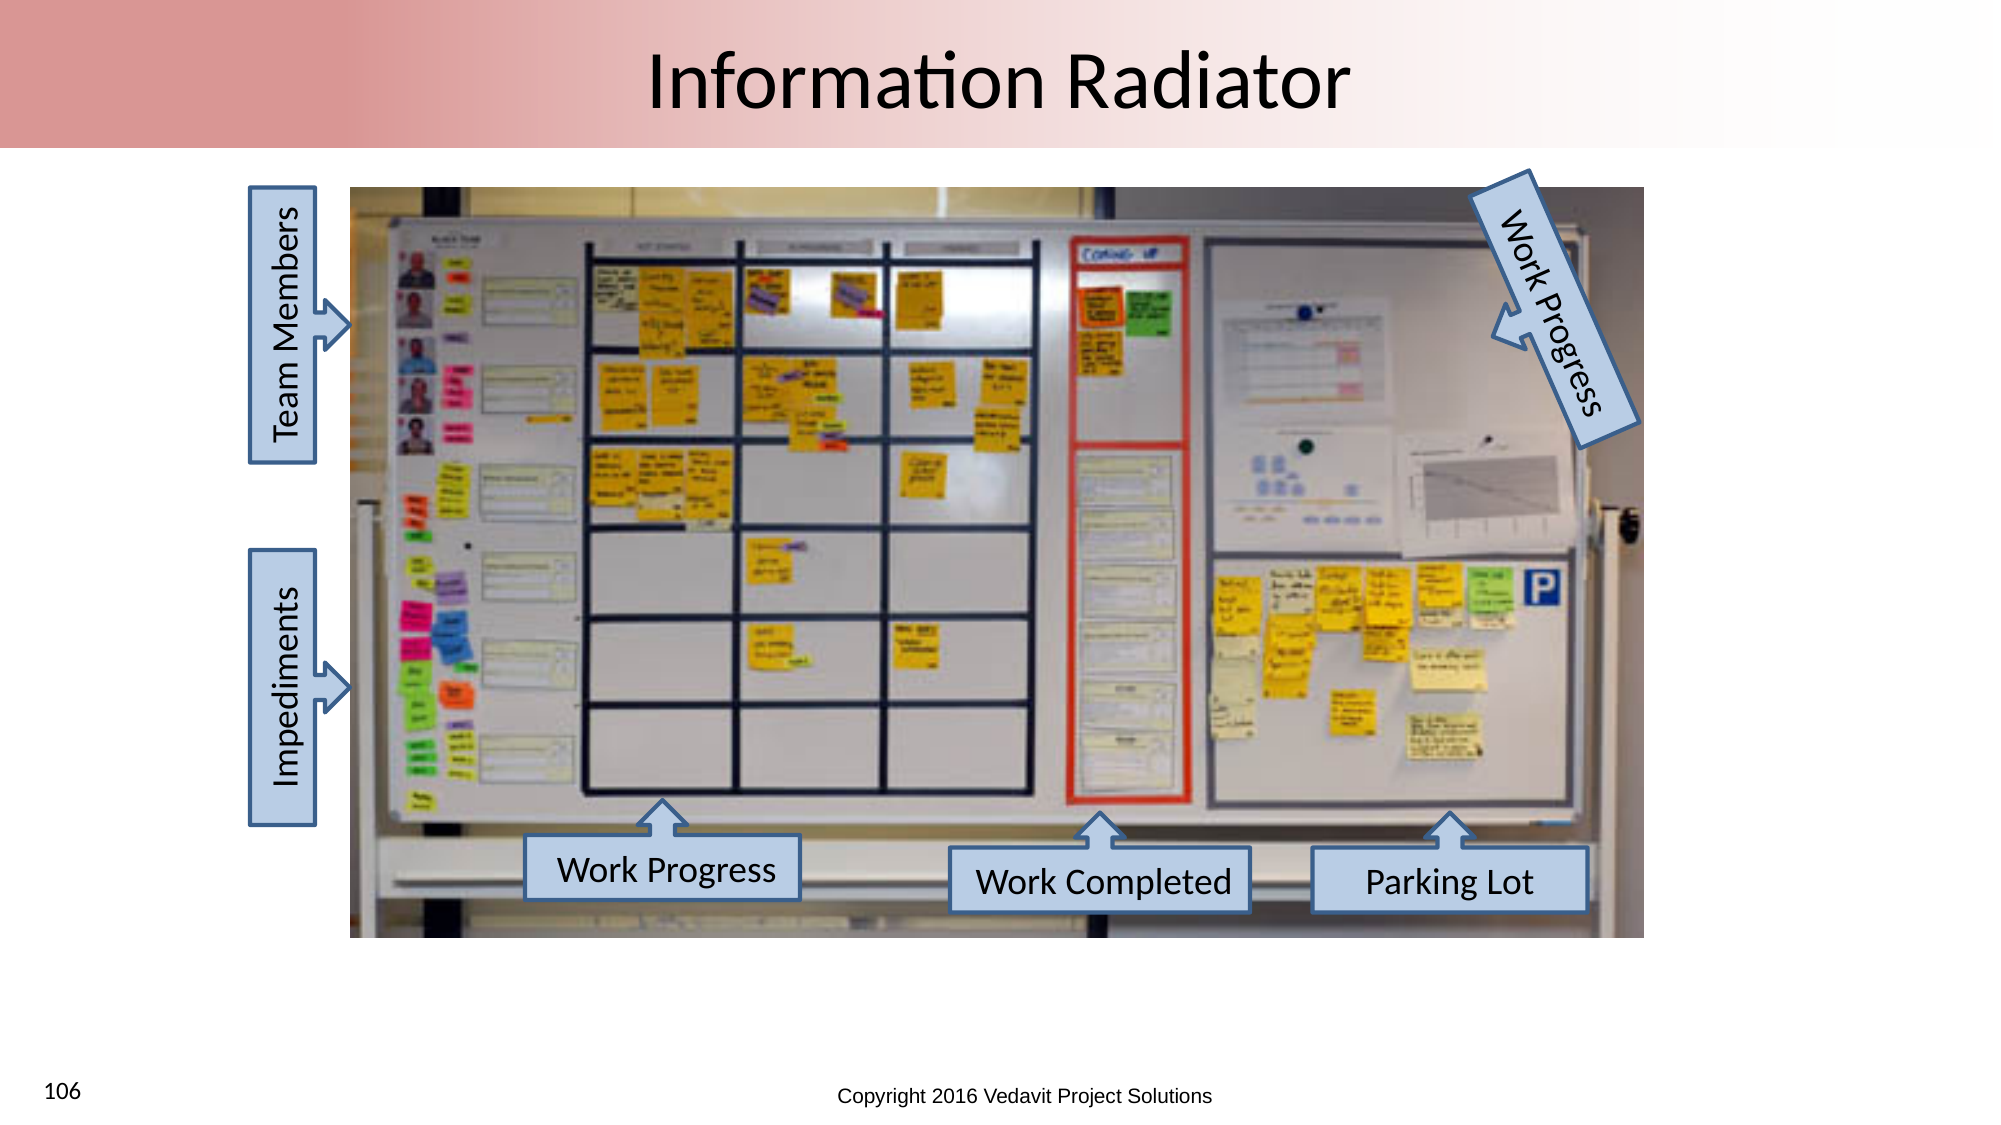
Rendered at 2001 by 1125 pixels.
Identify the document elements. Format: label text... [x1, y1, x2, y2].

slide_number 106 [0, 1062, 125, 1118]
text_box Team Members [247, 185, 344, 465]
text_box Work Progress [1490, 168, 1538, 185]
text_box Impediments [247, 547, 344, 828]
picture [349, 187, 1644, 938]
title Information Radiator [0, 0, 2000, 151]
